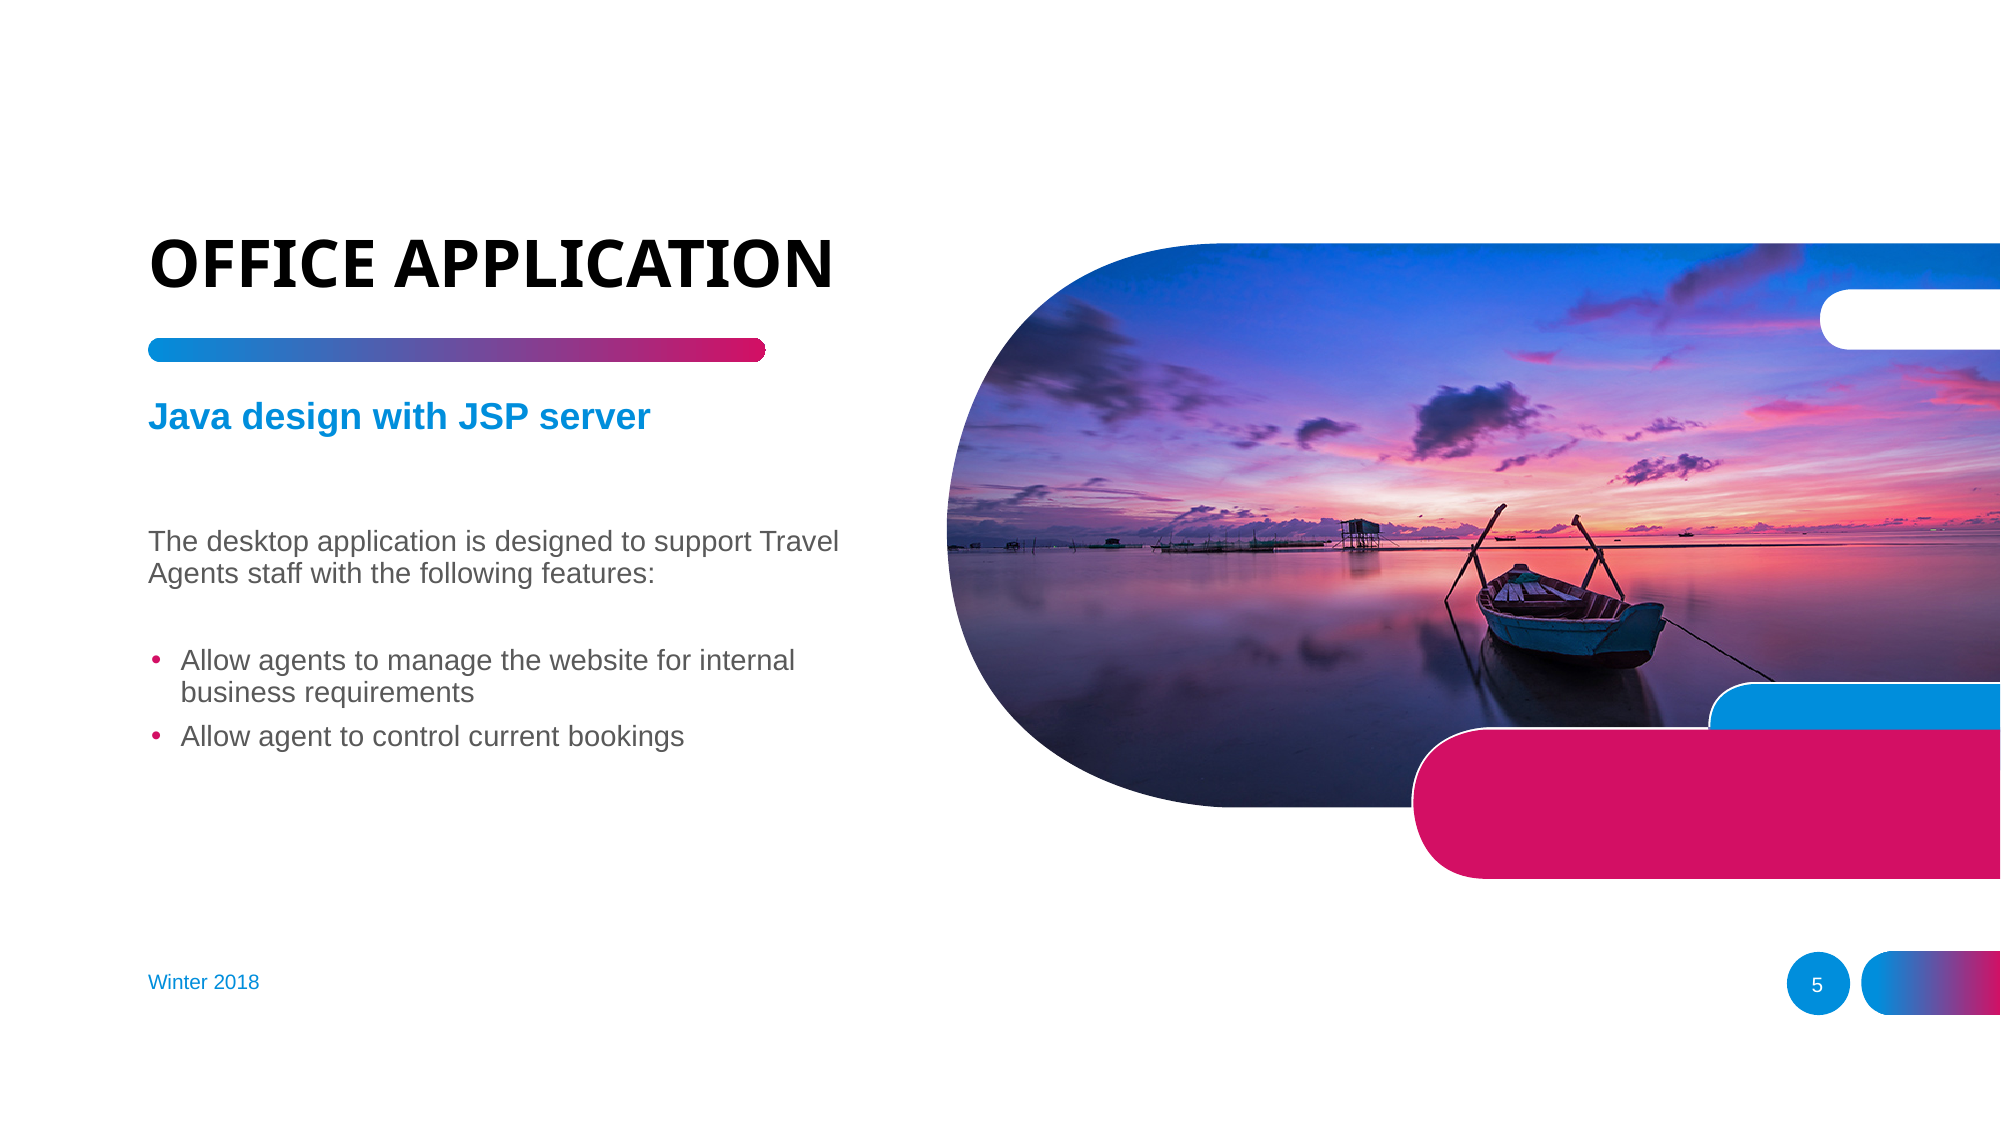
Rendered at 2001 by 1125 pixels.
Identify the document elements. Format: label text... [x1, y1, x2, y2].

list Allow agents to manage the website for internal business requirements Allow agent to control current bookings [136, 637, 883, 919]
title OFFICE APPLICATION [133, 202, 1005, 331]
slide_number 5 [1772, 954, 1863, 1015]
list The desktop application is designed to support Travel Agents staff with the following features: [133, 519, 885, 633]
picture [946, 243, 2001, 808]
footer Winter 2018 [133, 951, 775, 1011]
list Java design with JSP server [133, 389, 882, 505]
